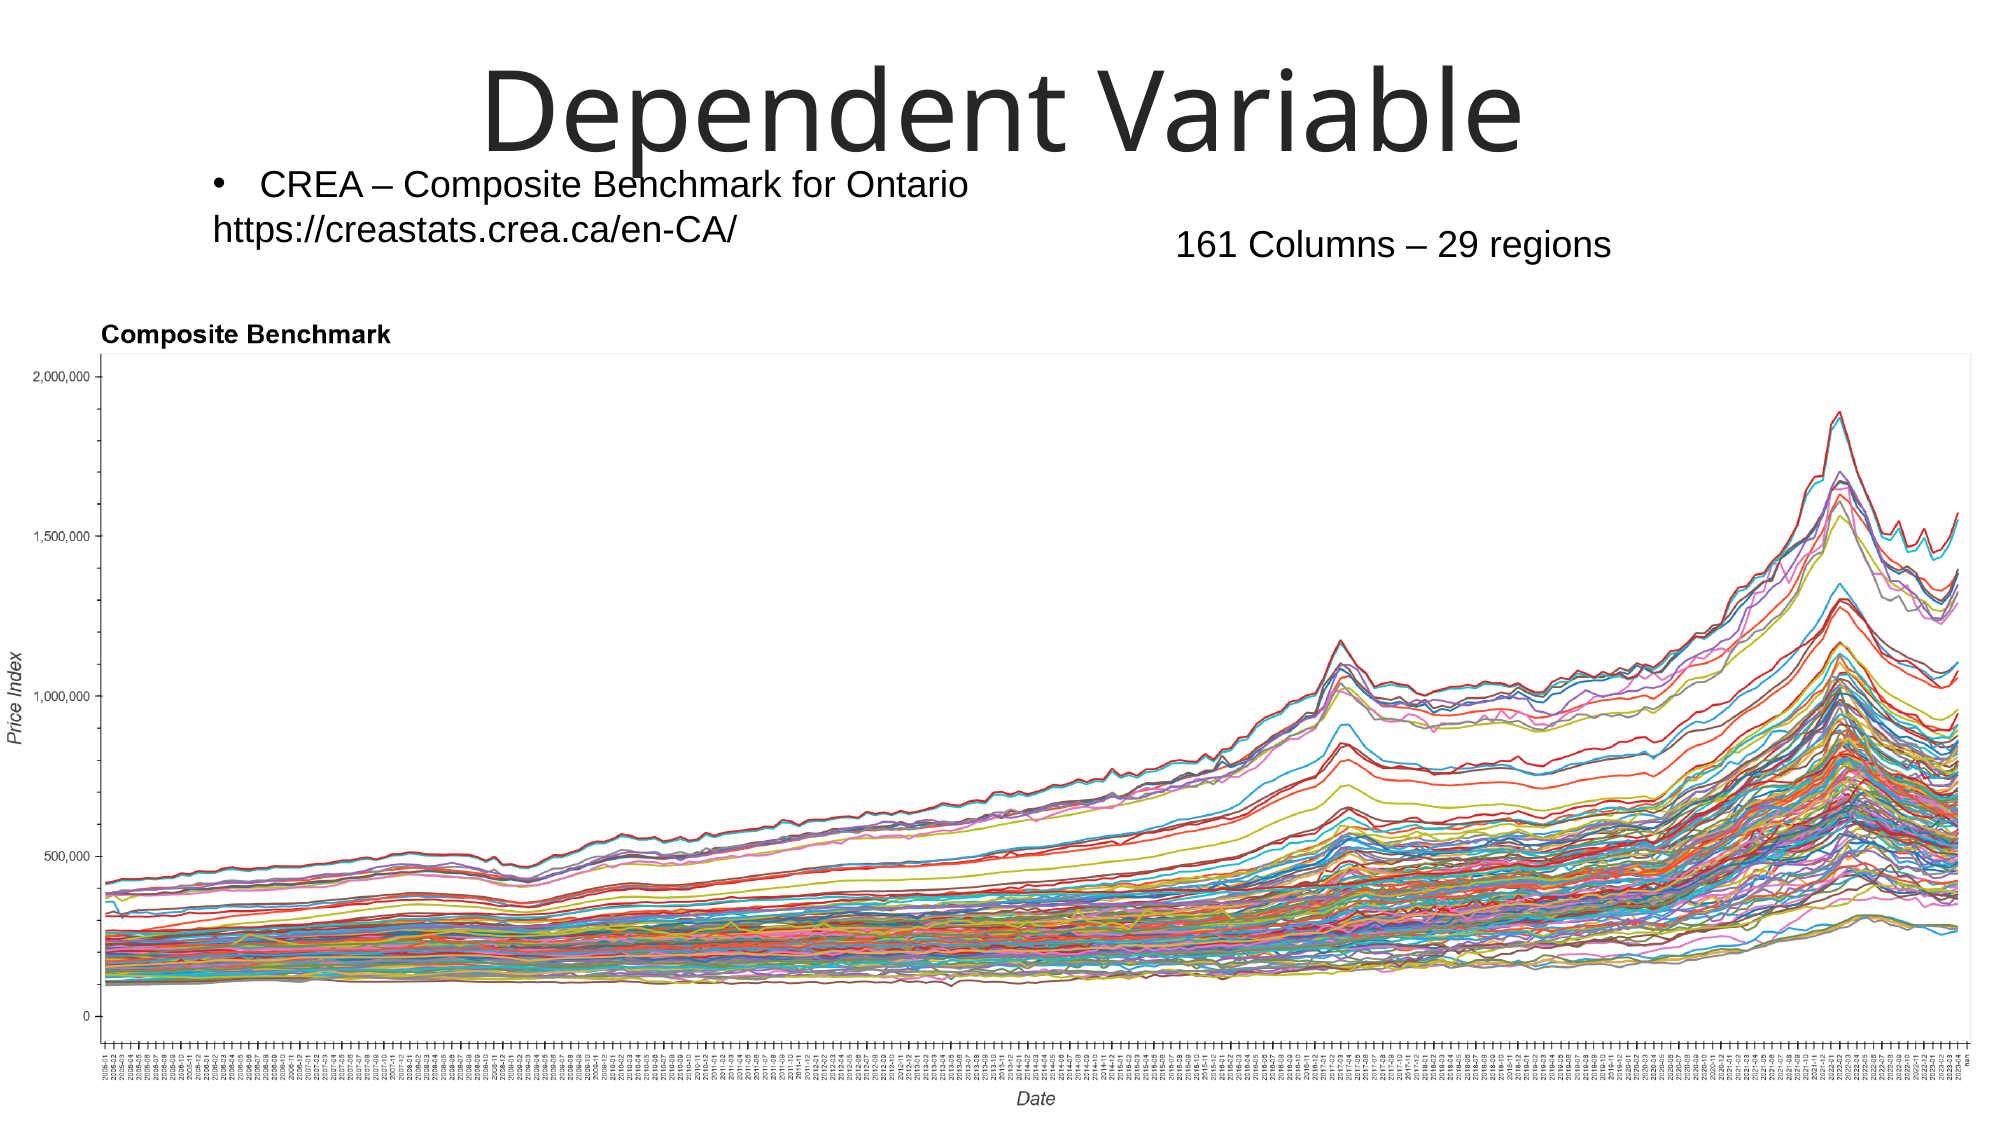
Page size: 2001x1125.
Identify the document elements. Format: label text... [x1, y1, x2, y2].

picture [0, 311, 2000, 1111]
text_box CREA – Composite Benchmark for Ontario https://creastats.crea.ca/en-CA/ [198, 152, 1707, 258]
text_box 161 Columns – 29 regions [1160, 212, 1638, 273]
list Dependent Variable [53, 55, 1952, 175]
